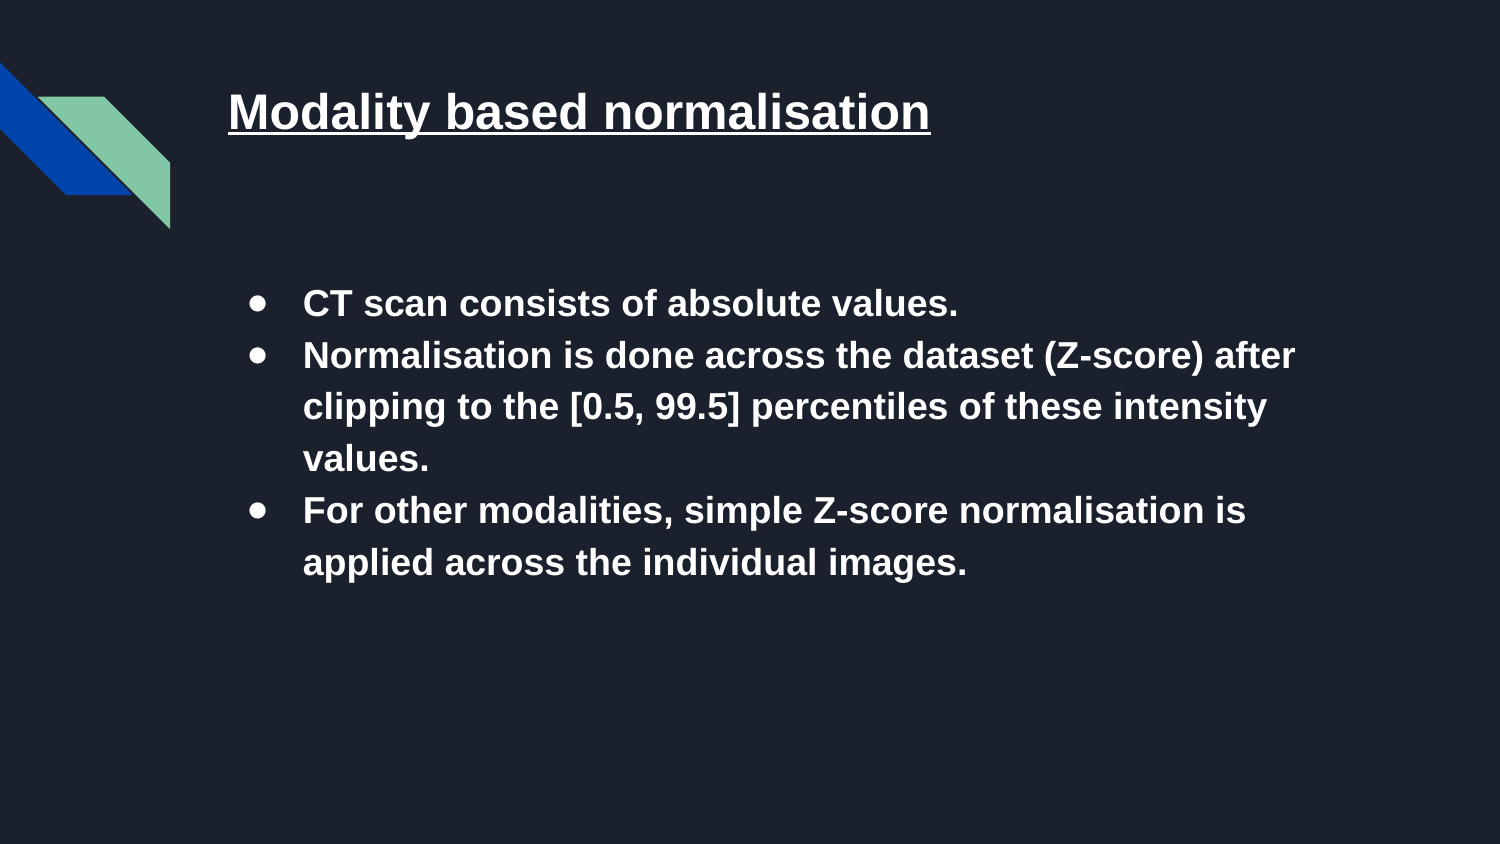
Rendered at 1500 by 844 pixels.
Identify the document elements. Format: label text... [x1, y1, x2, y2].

list CT scan consists of absolute values. Normalisation is done across the dataset (Z-score) after clipping to the [0.5, 99.5] percentiles of these intensity values. For other modalities, simple Z-score normalisation is applied across the individual images. [212, 257, 1368, 735]
title Modality based normalisation [212, 64, 1368, 181]
